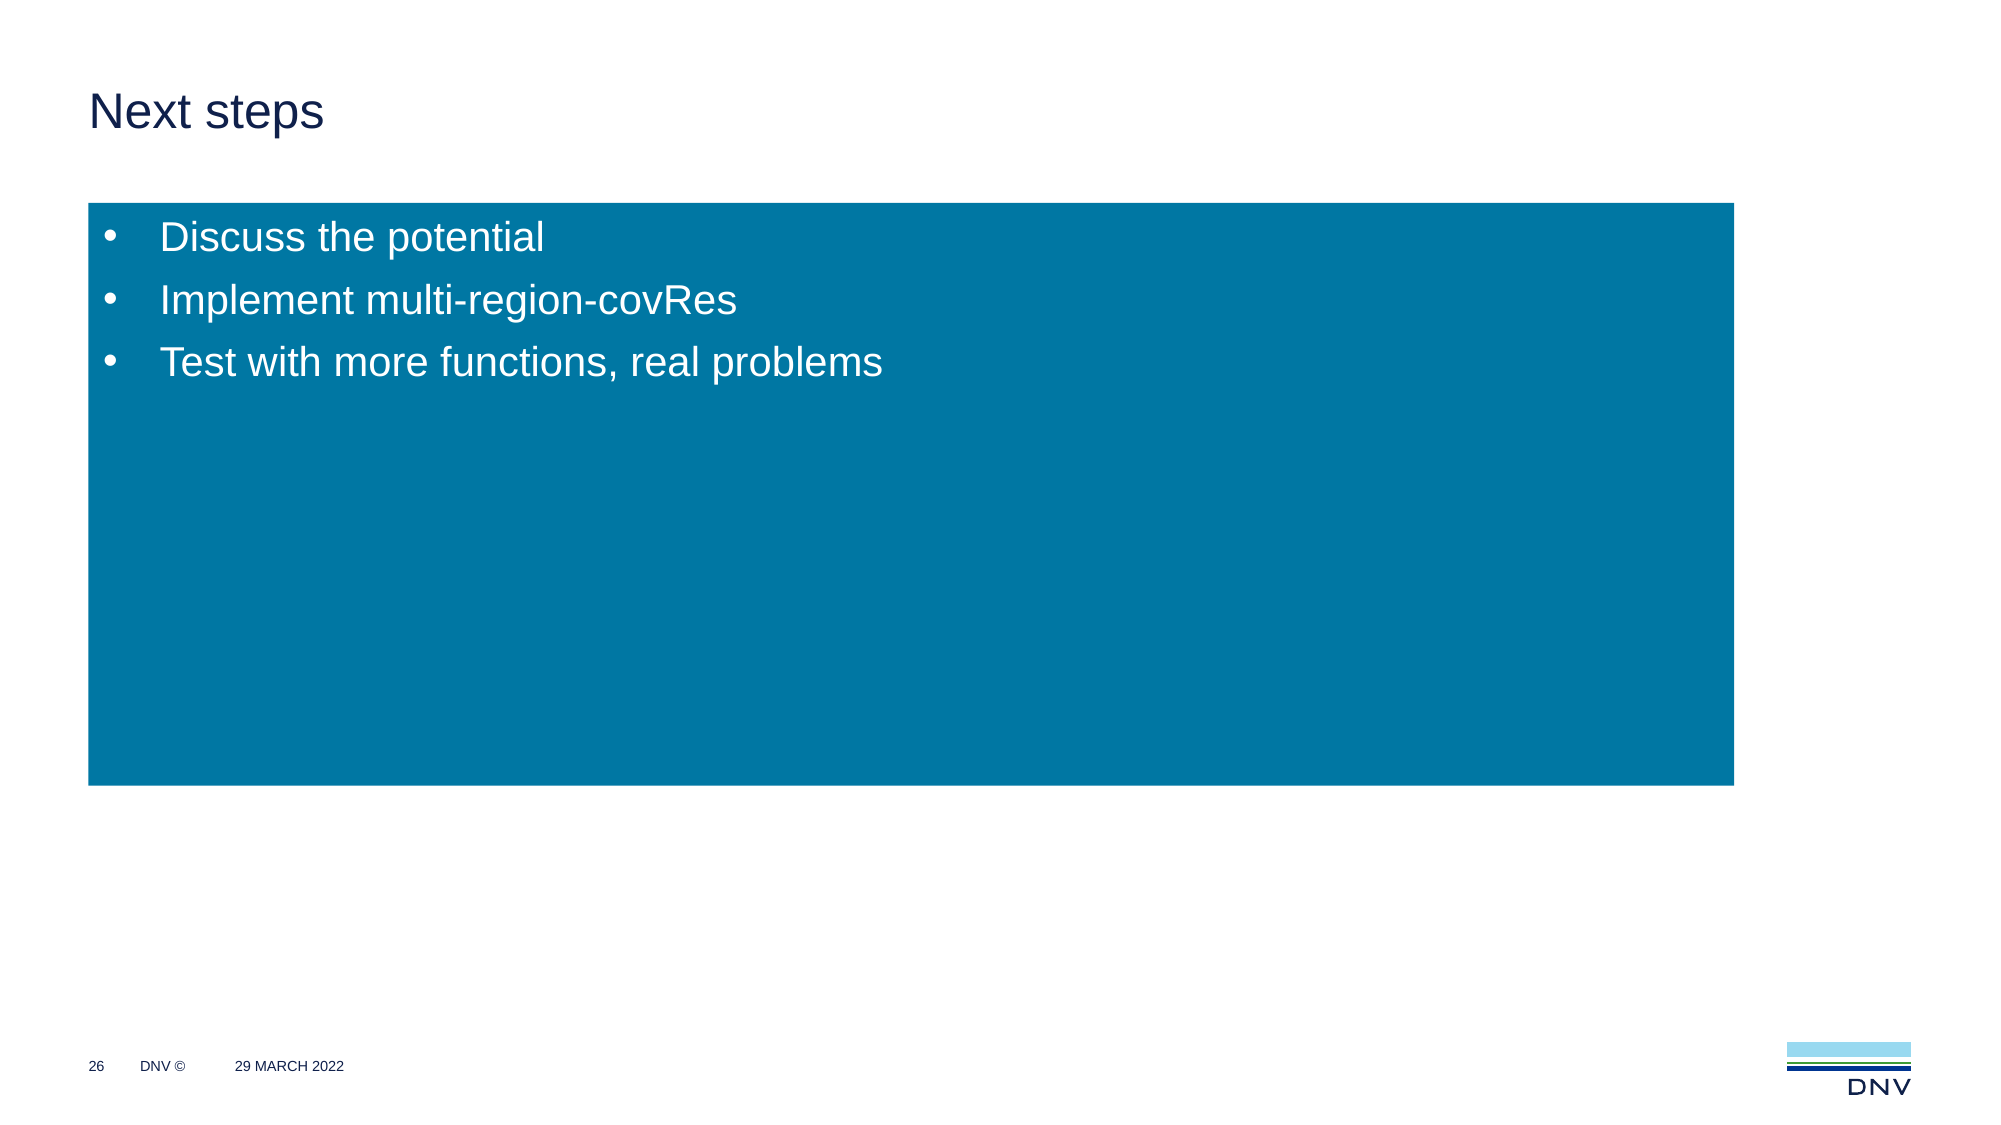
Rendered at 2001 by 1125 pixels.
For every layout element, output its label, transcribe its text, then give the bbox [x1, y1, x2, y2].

title Next steps [88, 88, 1912, 189]
text_box Discuss the potential Implement multi-region-covRes Test with more functions, real problems [86, 201, 1736, 788]
slide_number 26 [88, 1056, 133, 1082]
